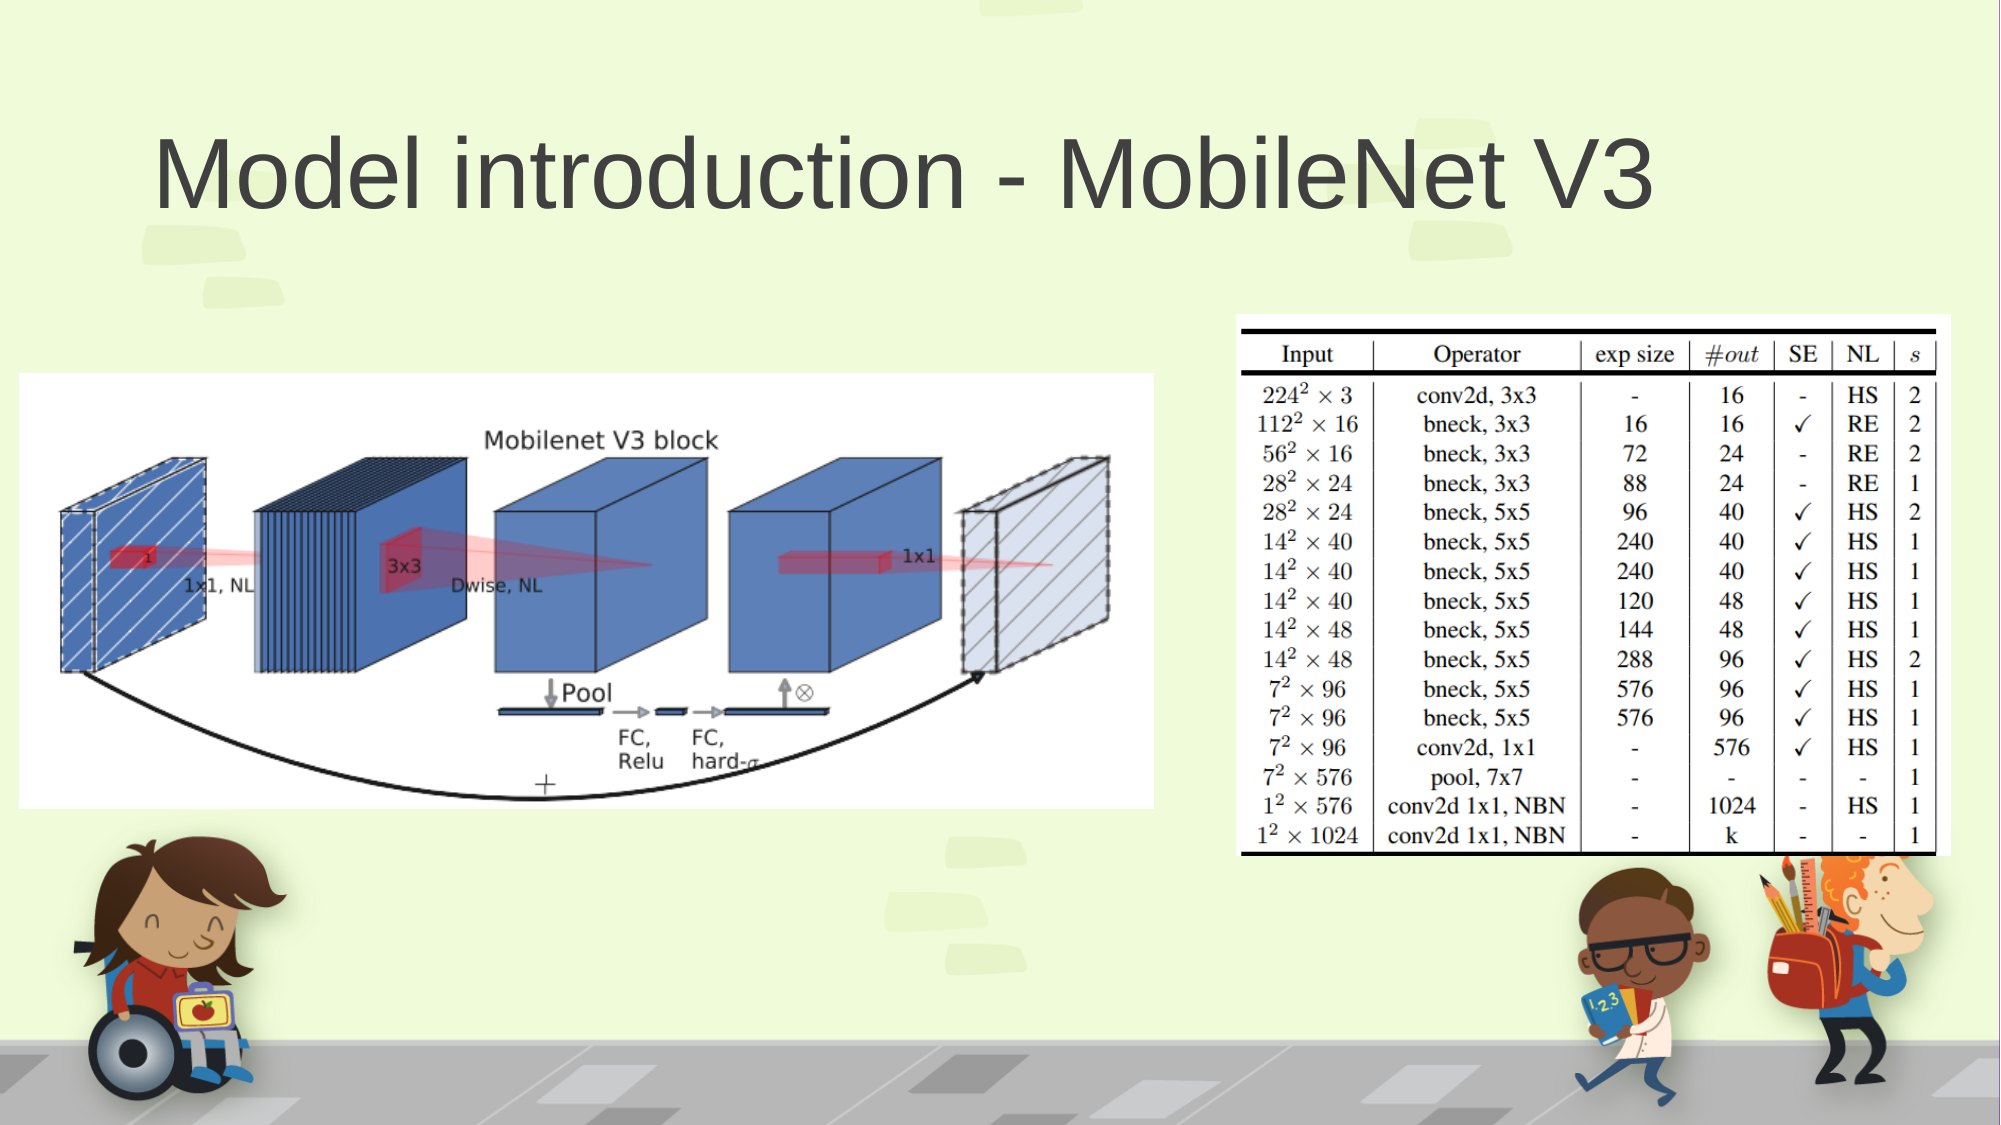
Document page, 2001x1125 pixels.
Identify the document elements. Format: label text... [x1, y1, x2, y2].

title Model introduction - MobileNet V3 [137, 59, 1804, 238]
picture [0, 0, 2000, 1125]
